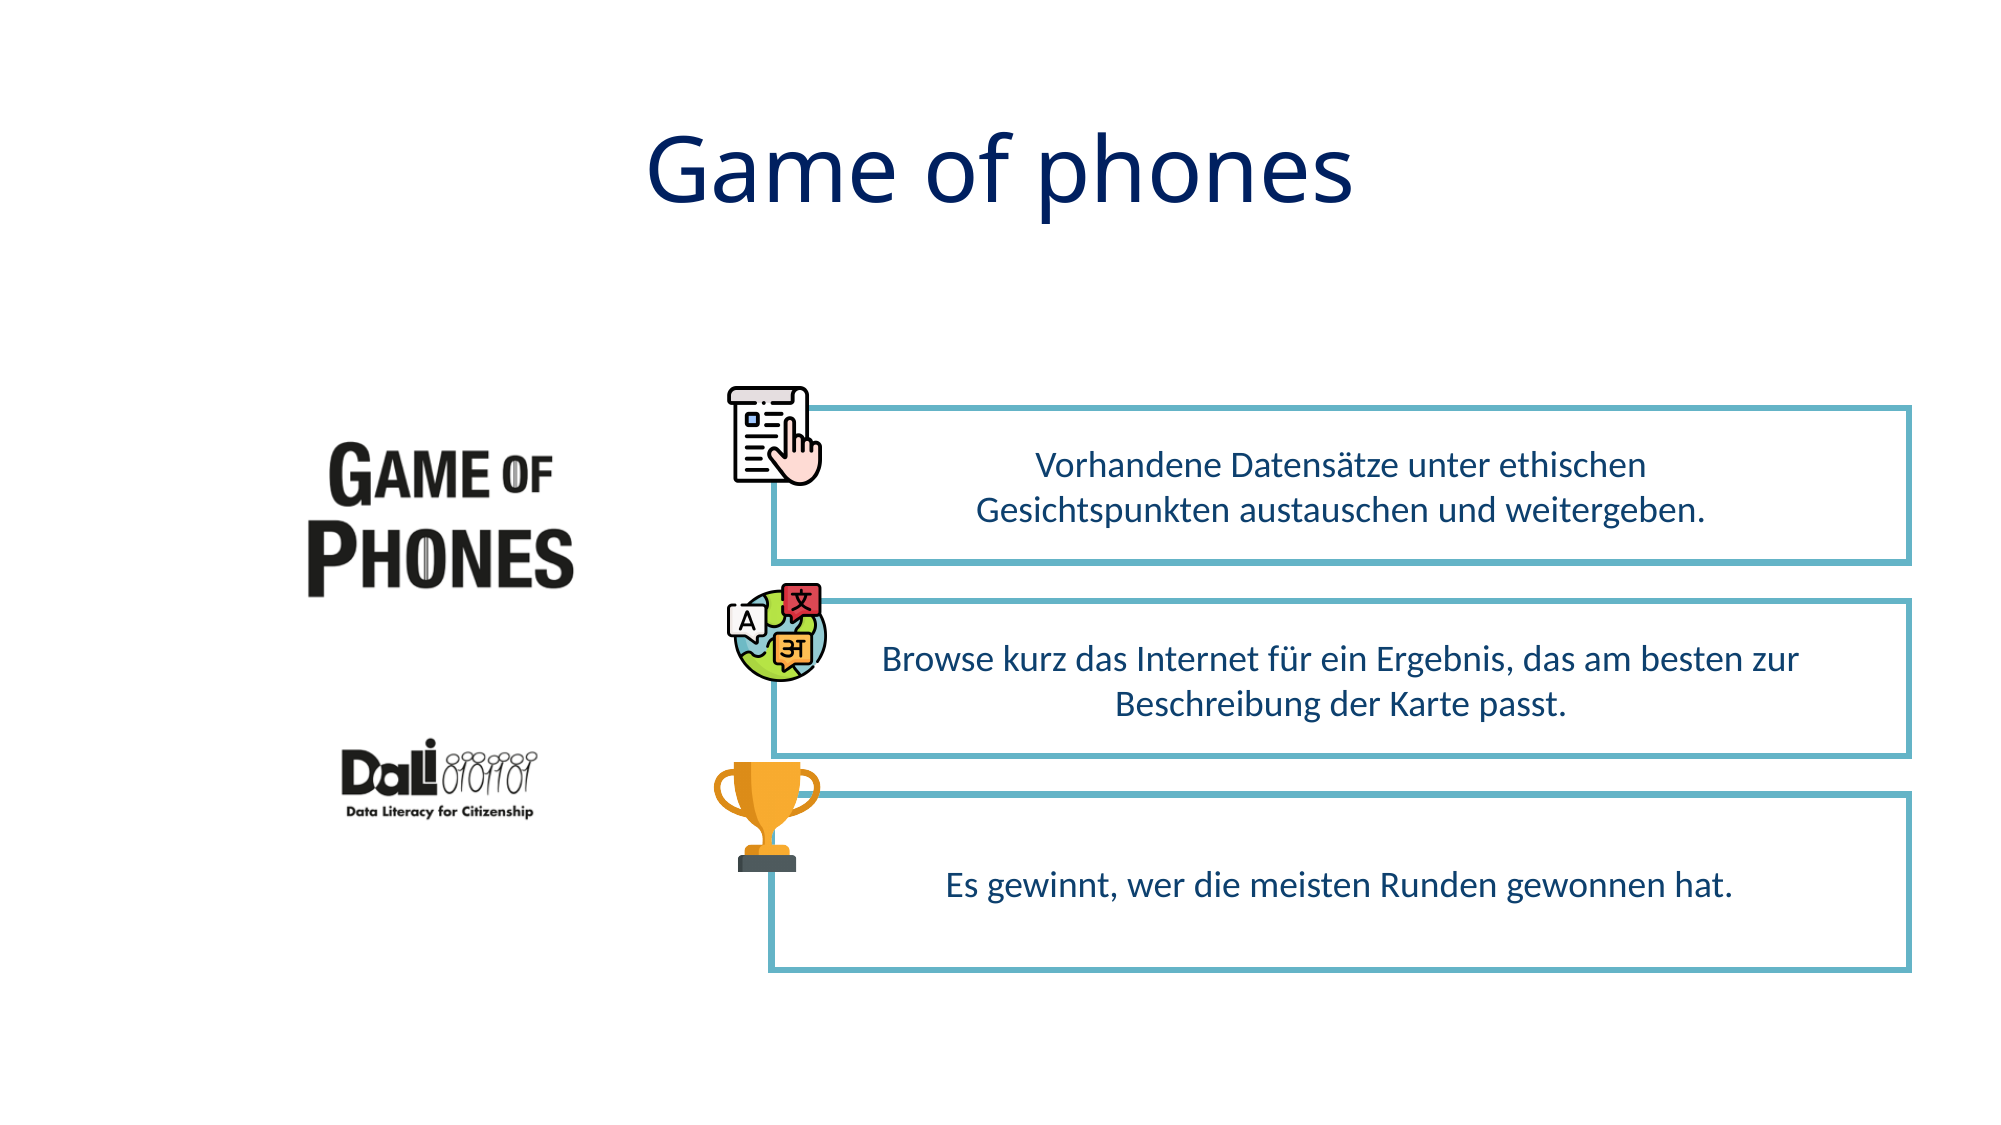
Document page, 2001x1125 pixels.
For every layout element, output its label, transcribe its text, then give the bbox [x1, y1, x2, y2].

text_box Browse kurz das Internet für ein Ergebnis, das am besten zur Beschreibung der Karte passt. [774, 601, 1909, 756]
picture [727, 583, 827, 682]
title Game of phones [138, 64, 1862, 282]
picture [282, 418, 594, 859]
picture [724, 386, 824, 486]
text_box Vorhandene Datensätze unter ethischen Gesichtspunkten austauschen und weitergeben. [910, 432, 1773, 538]
picture [712, 762, 822, 872]
text_box [774, 407, 1909, 563]
text_box Es gewinnt, wer die meisten Runden gewonnen hat. [771, 794, 1909, 971]
